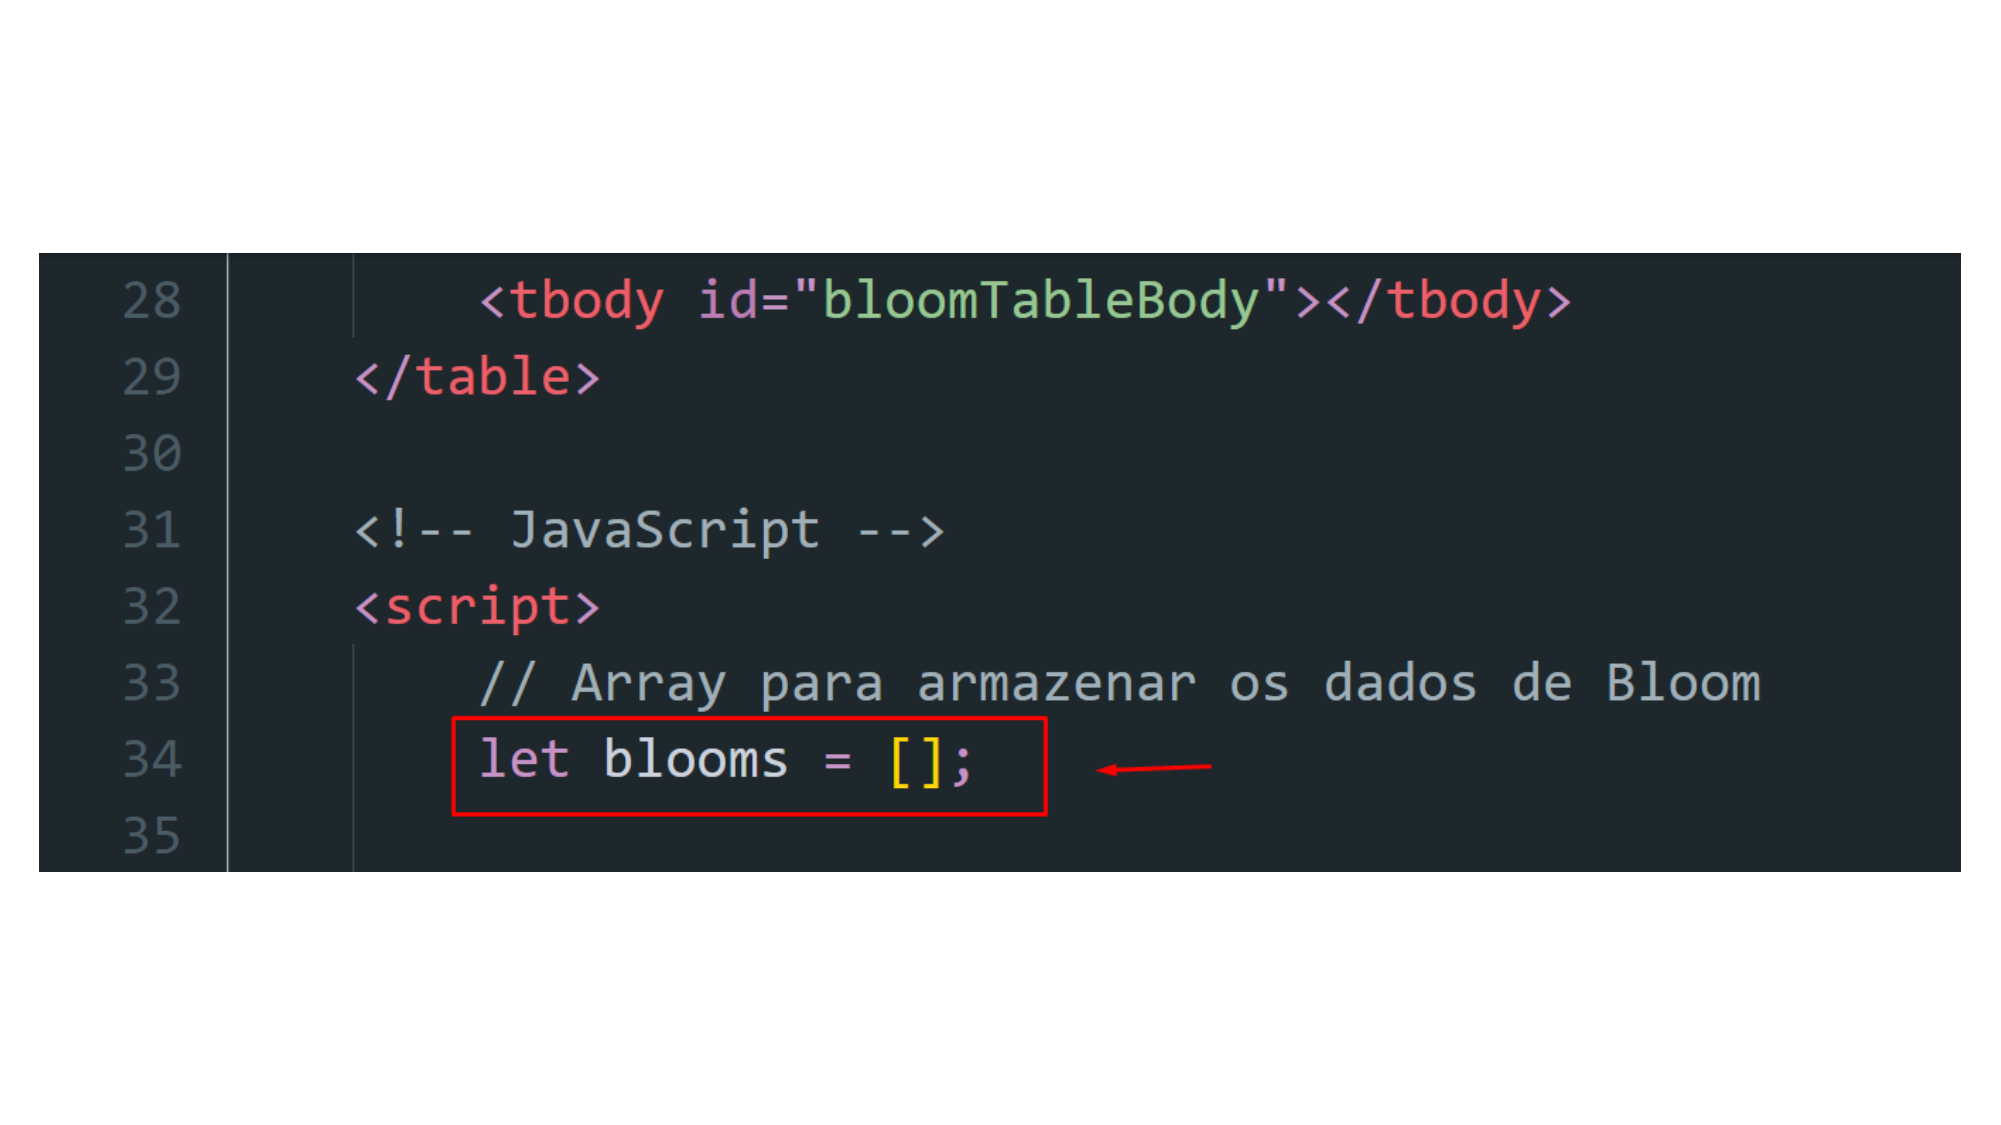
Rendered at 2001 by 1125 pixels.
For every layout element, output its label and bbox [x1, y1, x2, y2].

picture [39, 253, 1961, 872]
